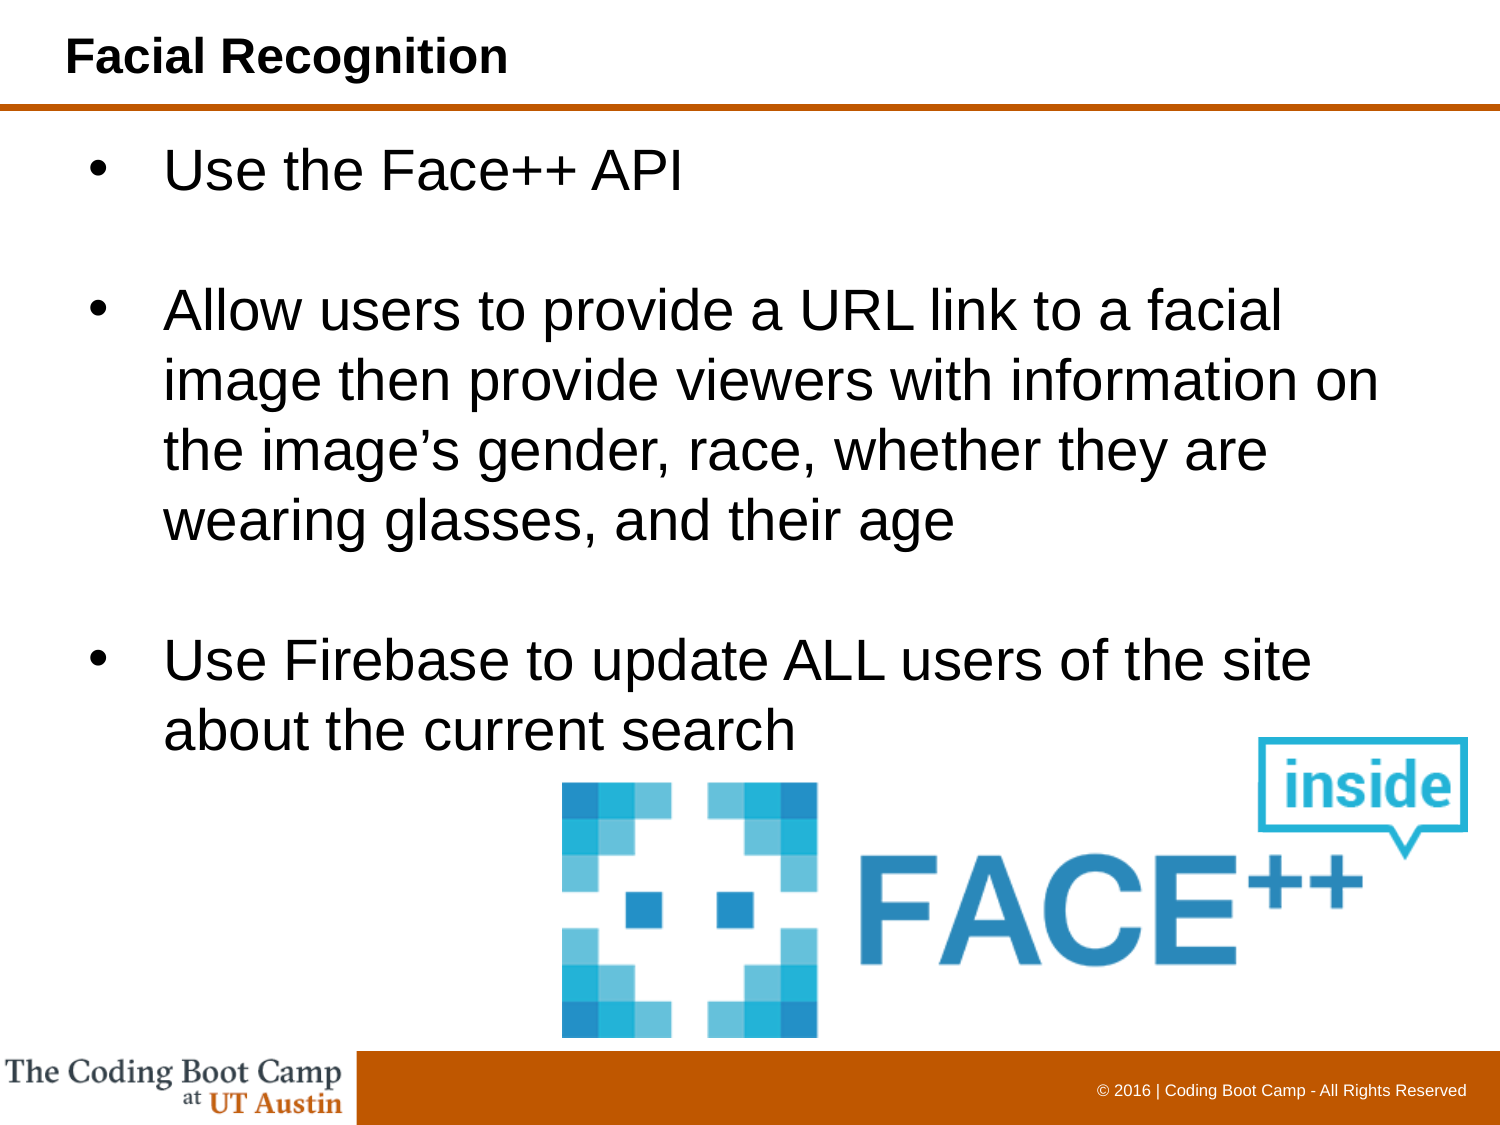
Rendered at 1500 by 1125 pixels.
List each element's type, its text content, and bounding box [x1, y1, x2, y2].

text_box Use the Face++ API Allow users to provide a URL link to a facial image then provide viewers with information on the image’s gender, race, whether they are wearing glasses, and their age Use Firebase to update ALL users of the site about the current search [50, 125, 1425, 770]
text_box Facial Recognition [49, 16, 1163, 91]
picture [562, 737, 1468, 1038]
picture [0, 1050, 357, 1125]
